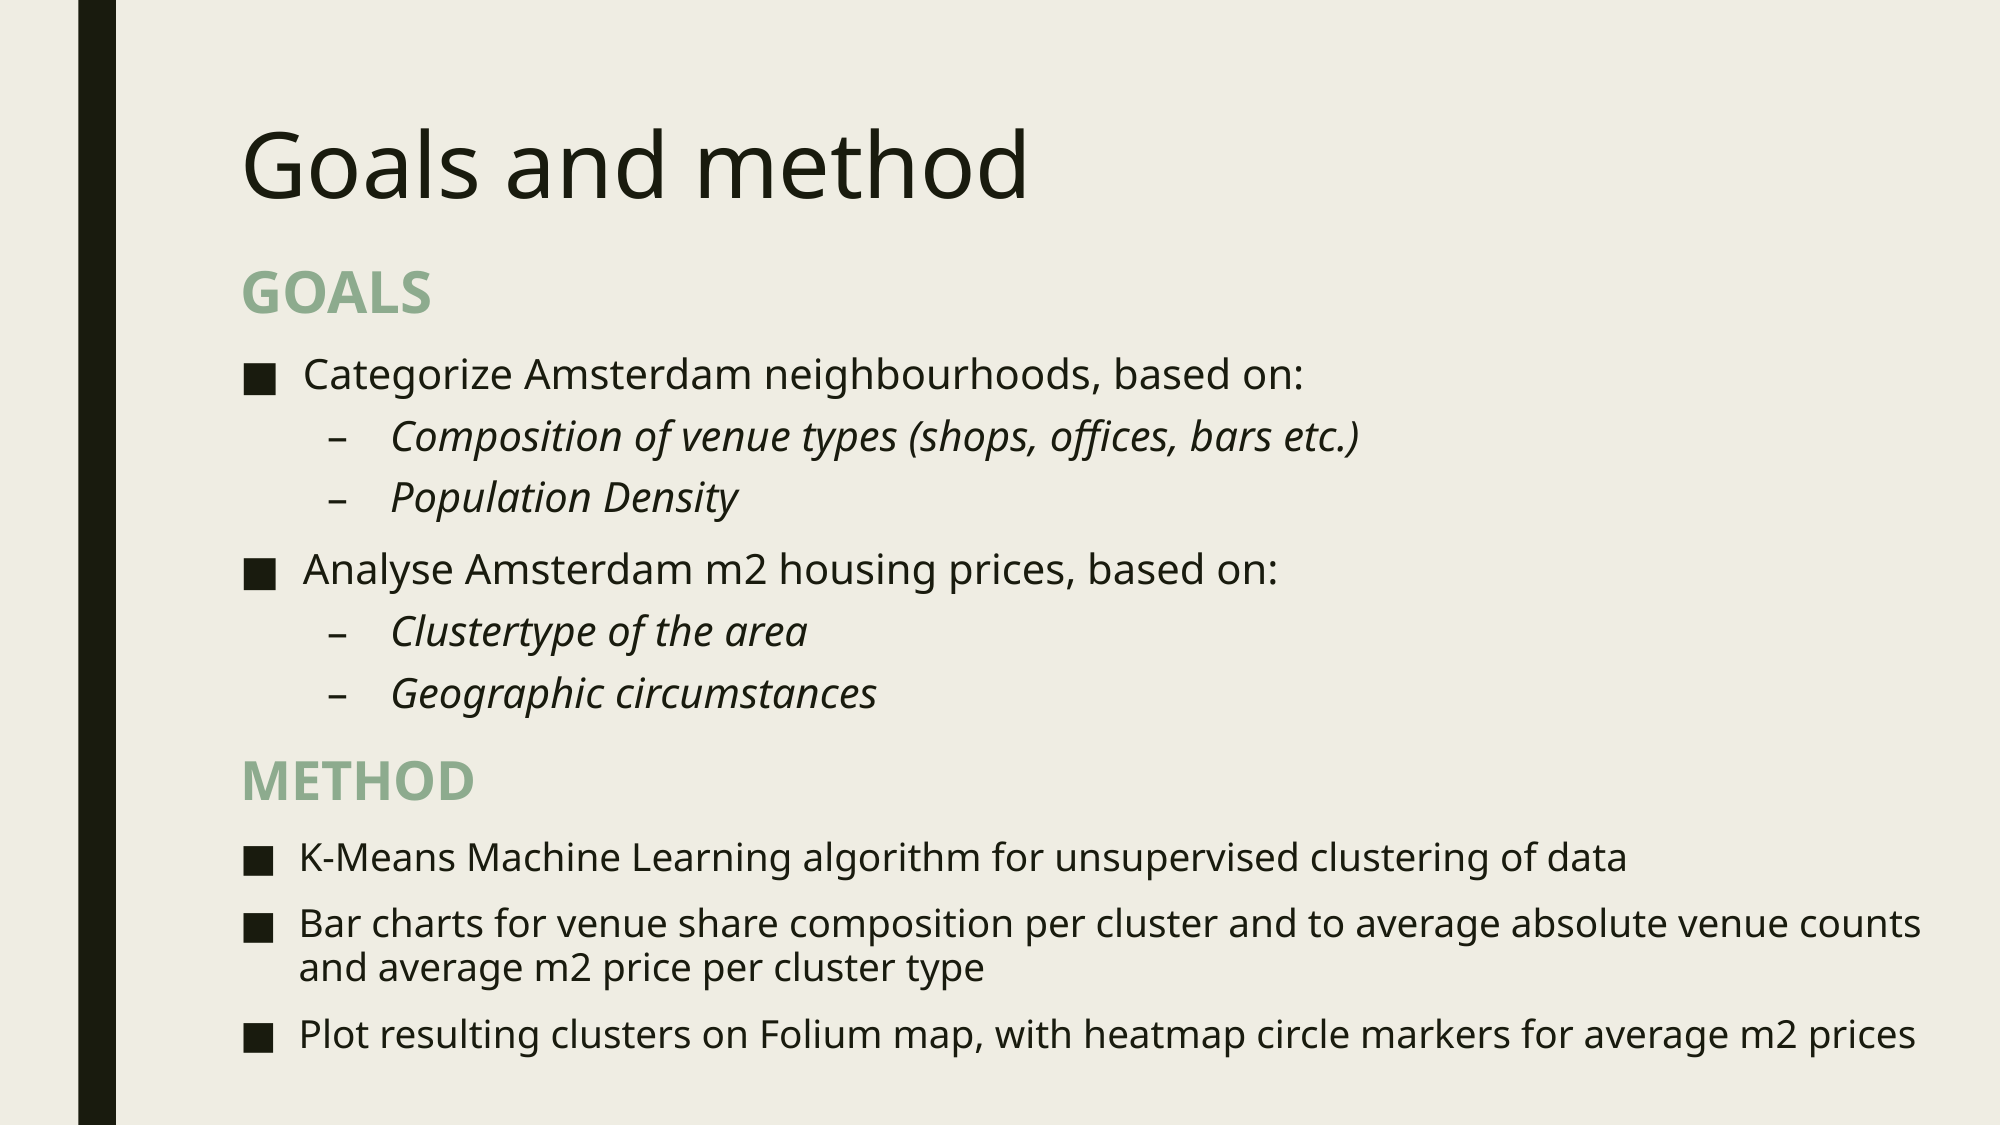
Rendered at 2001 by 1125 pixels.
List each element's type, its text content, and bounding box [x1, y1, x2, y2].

title Goals and method [225, 112, 1800, 253]
list GOALS Categorize Amsterdam neighbourhoods, based on: Composition of venue types (shops, offices, bars etc.) Population Density Analyse Amsterdam m2 housing prices, based on: Clustertype of the area Geographic circumstances [225, 253, 1800, 744]
text_box METHOD K-Means Machine Learning algorithm for unsupervised clustering of data Bar charts for venue share composition per cluster and to average absolute venue counts and average m2 price per cluster type Plot resulting clusters on Folium map, with heatmap circle markers for average m2 prices [225, 744, 1974, 1070]
